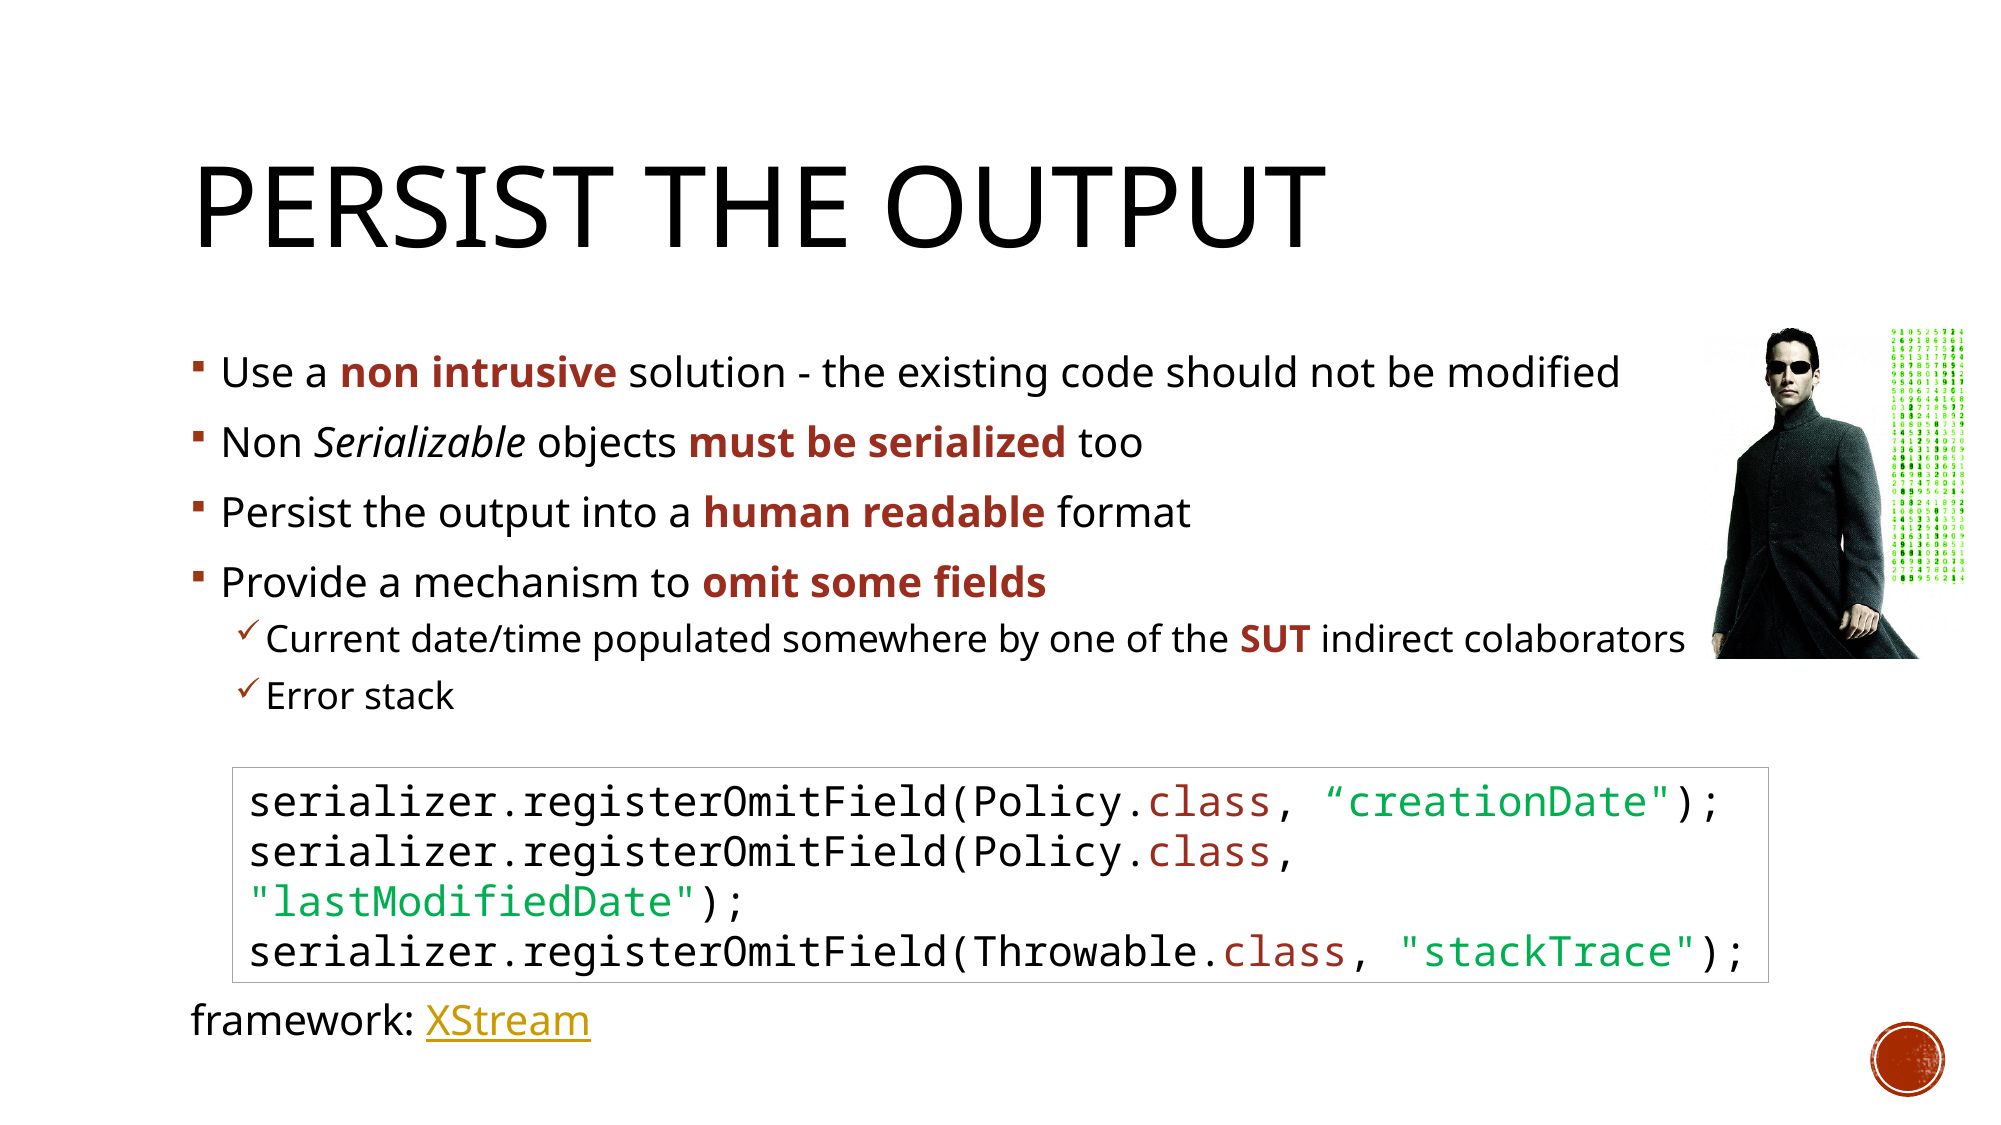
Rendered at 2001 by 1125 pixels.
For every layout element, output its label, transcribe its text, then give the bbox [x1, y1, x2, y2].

list Use a non intrusive solution - the existing code should not be modified Non Serializable objects must be serialized too Persist the output into a human readable format Provide a mechanism to omit some fields Current date/time populated somewhere by one of the SUT indirect colaborators Error stack framework: XStream [175, 343, 1826, 1100]
title PERSIST THE Output [175, 79, 1826, 343]
picture [1703, 328, 1968, 659]
text_box serializer.registerOmitField(Policy.class, “creationDate"); serializer.registerOmitField(Policy.class, "lastModifiedDate"); serializer.registerOmitField(Throwable.class, "stackTrace"); [232, 767, 1769, 983]
